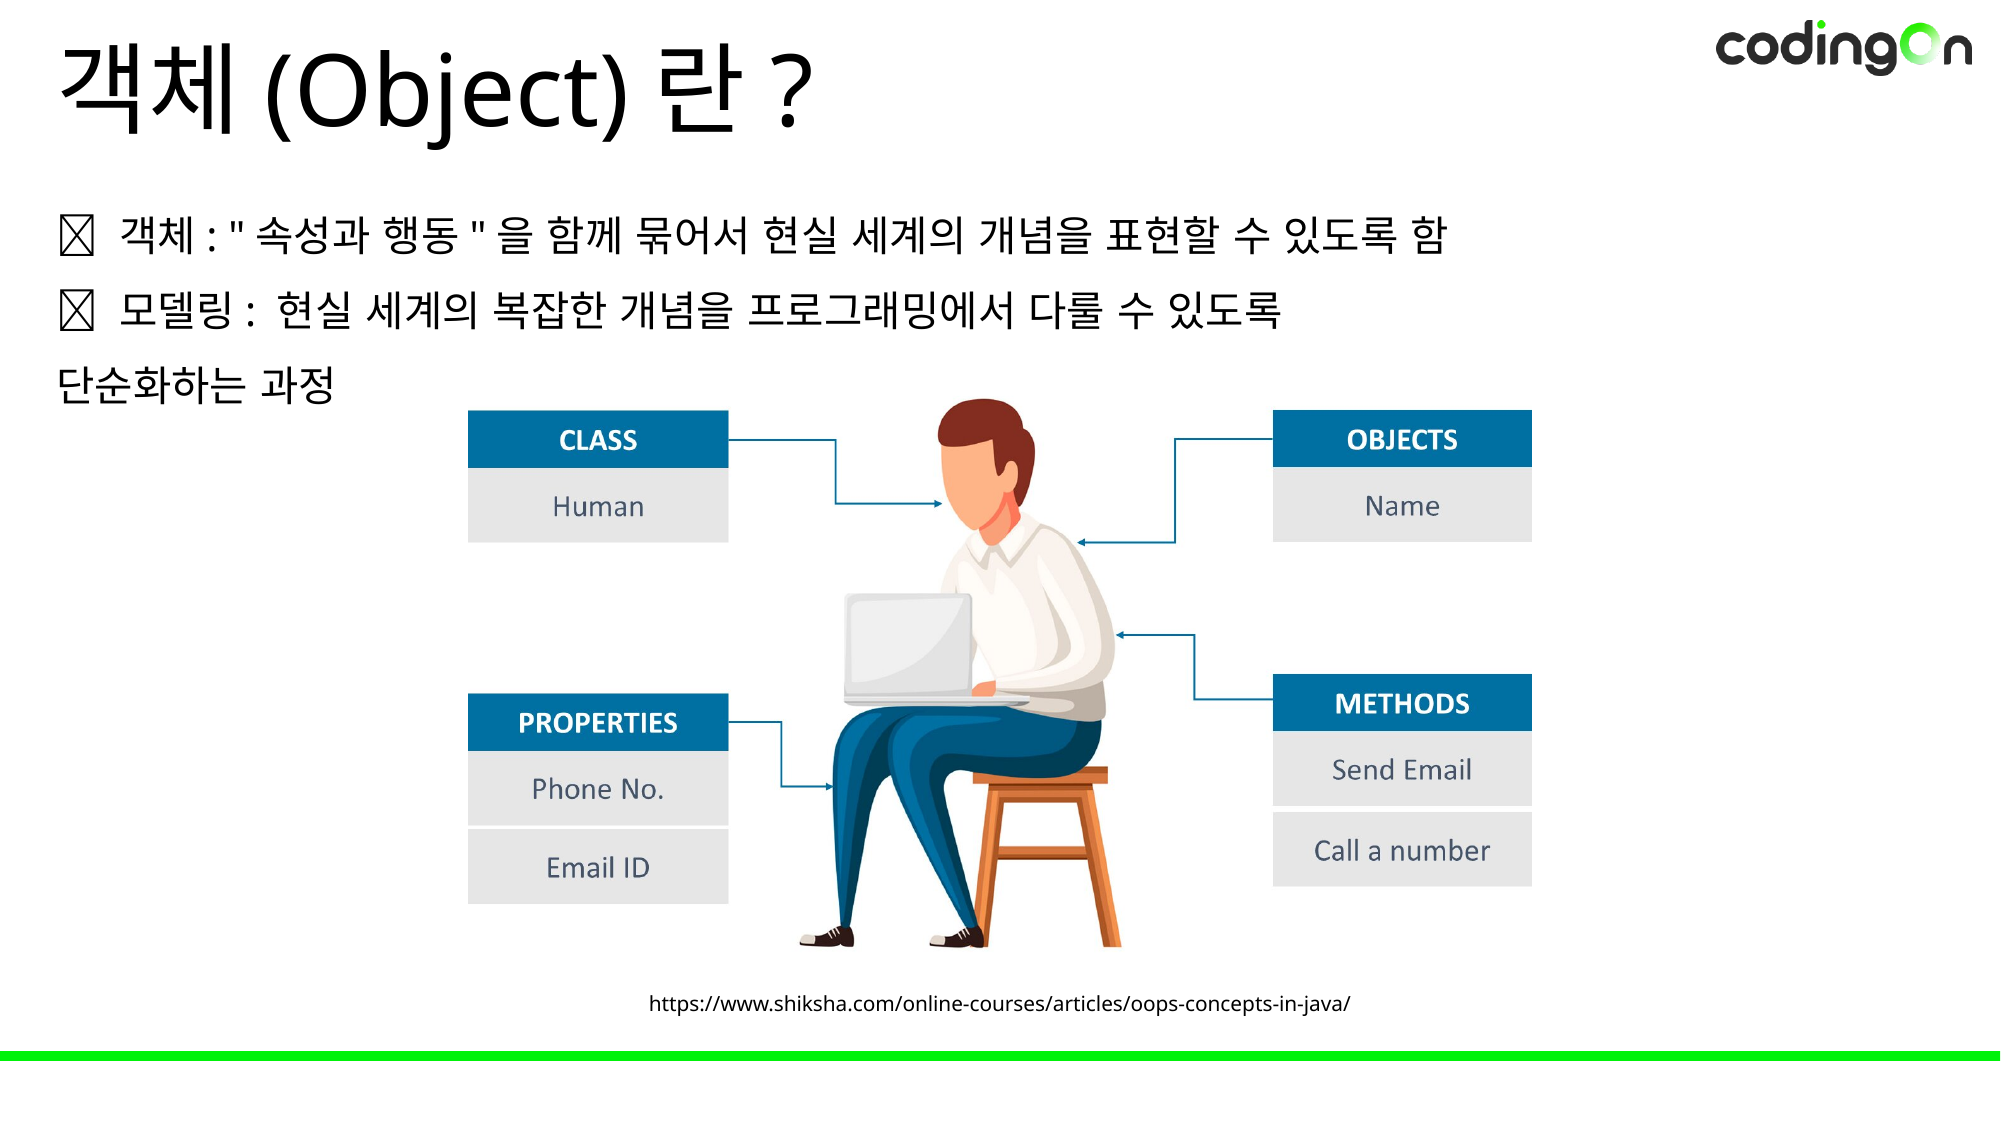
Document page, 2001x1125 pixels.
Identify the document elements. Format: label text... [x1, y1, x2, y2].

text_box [468, 335, 1532, 1024]
text_box ✅ 객체: "속성과 행동"을 함께 묶어서 현실 세계의 개념을 표현할 수 있도록 함 ✅ 모델링: 현실 세계의 복잡한 개념을 프로그래밍에서 다룰 수 있도록 단순화하는 과정 [41, 177, 1500, 418]
picture [1767, 20, 1972, 76]
title 객체(Object)란? [41, 0, 1767, 188]
